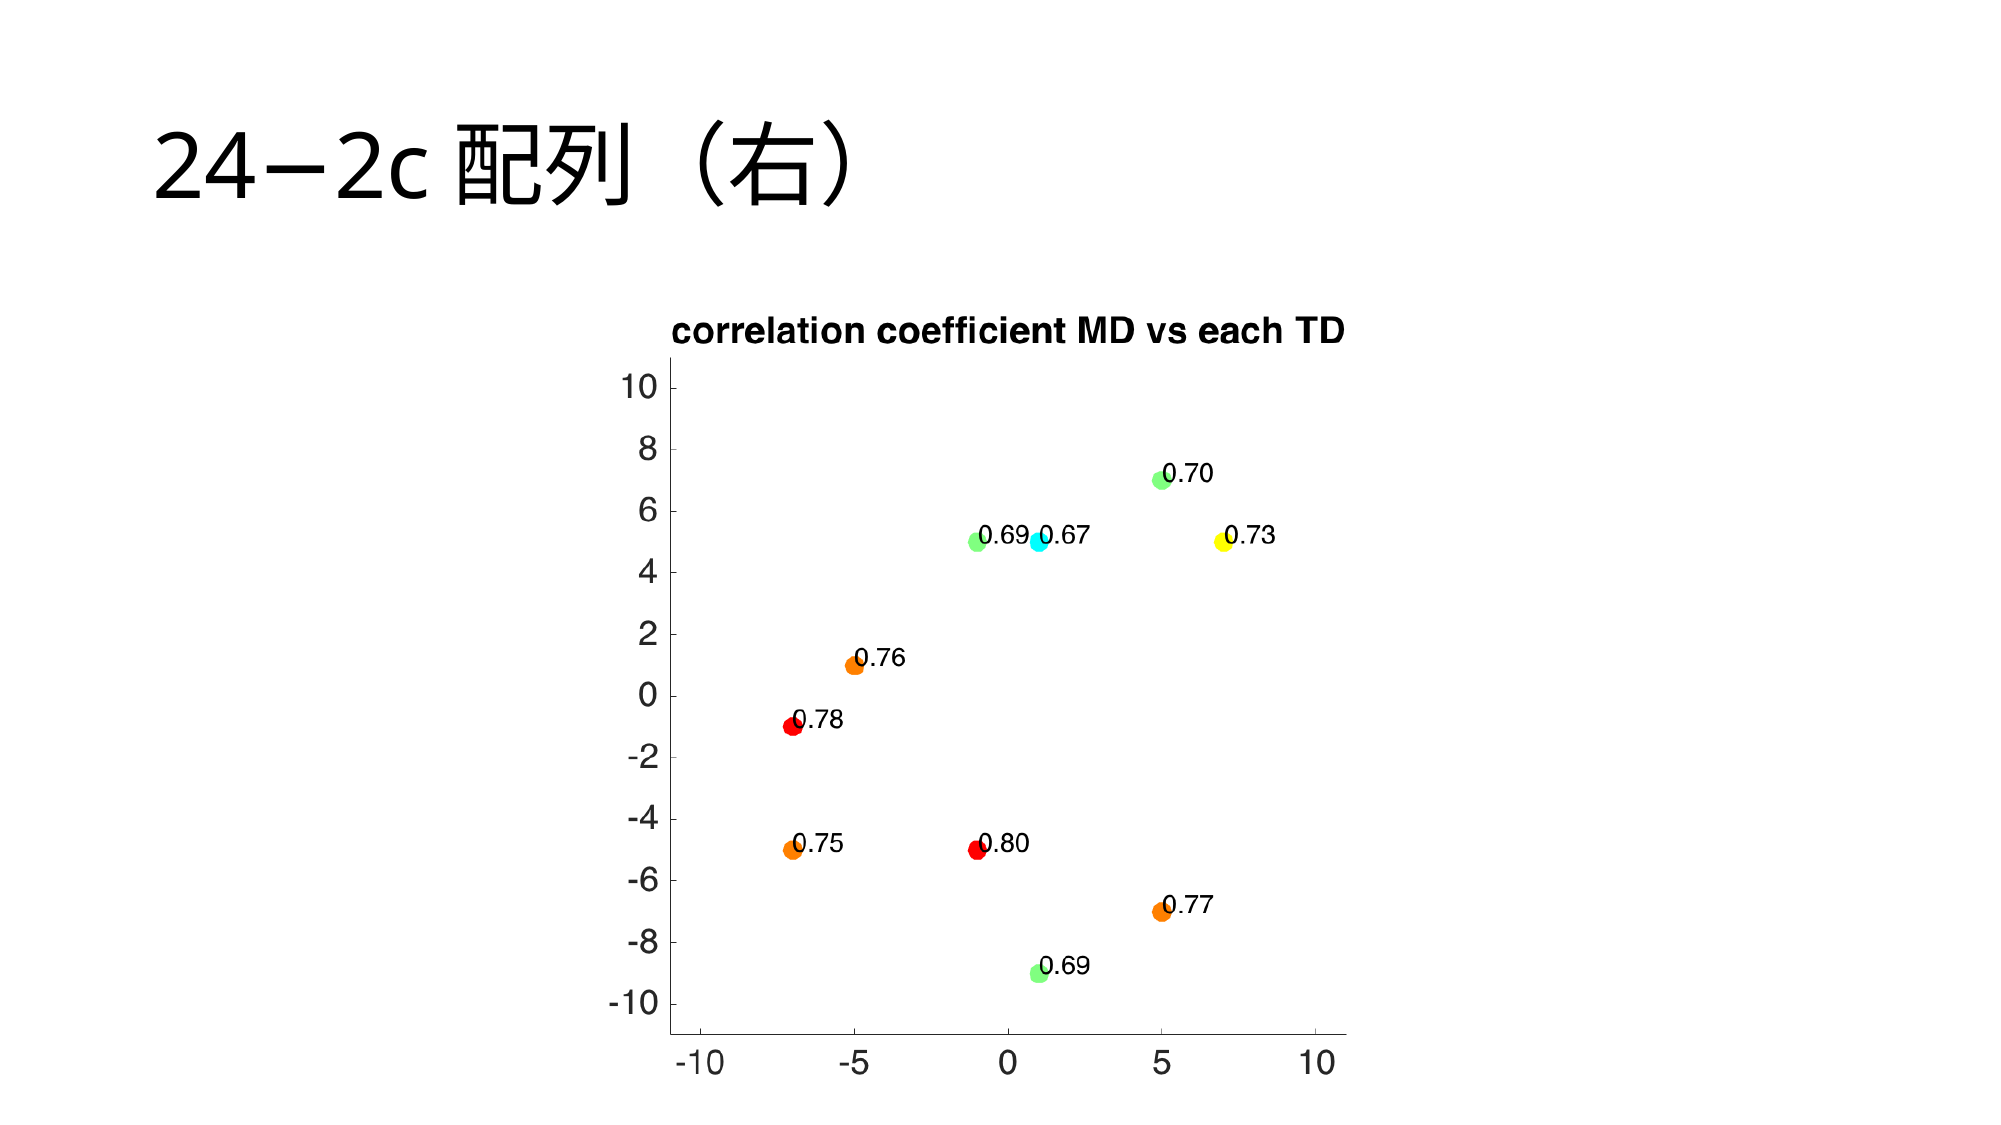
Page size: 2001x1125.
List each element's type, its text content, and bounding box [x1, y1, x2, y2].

title 24−2c配列（右） [137, 59, 1863, 278]
picture [435, 295, 1542, 1125]
